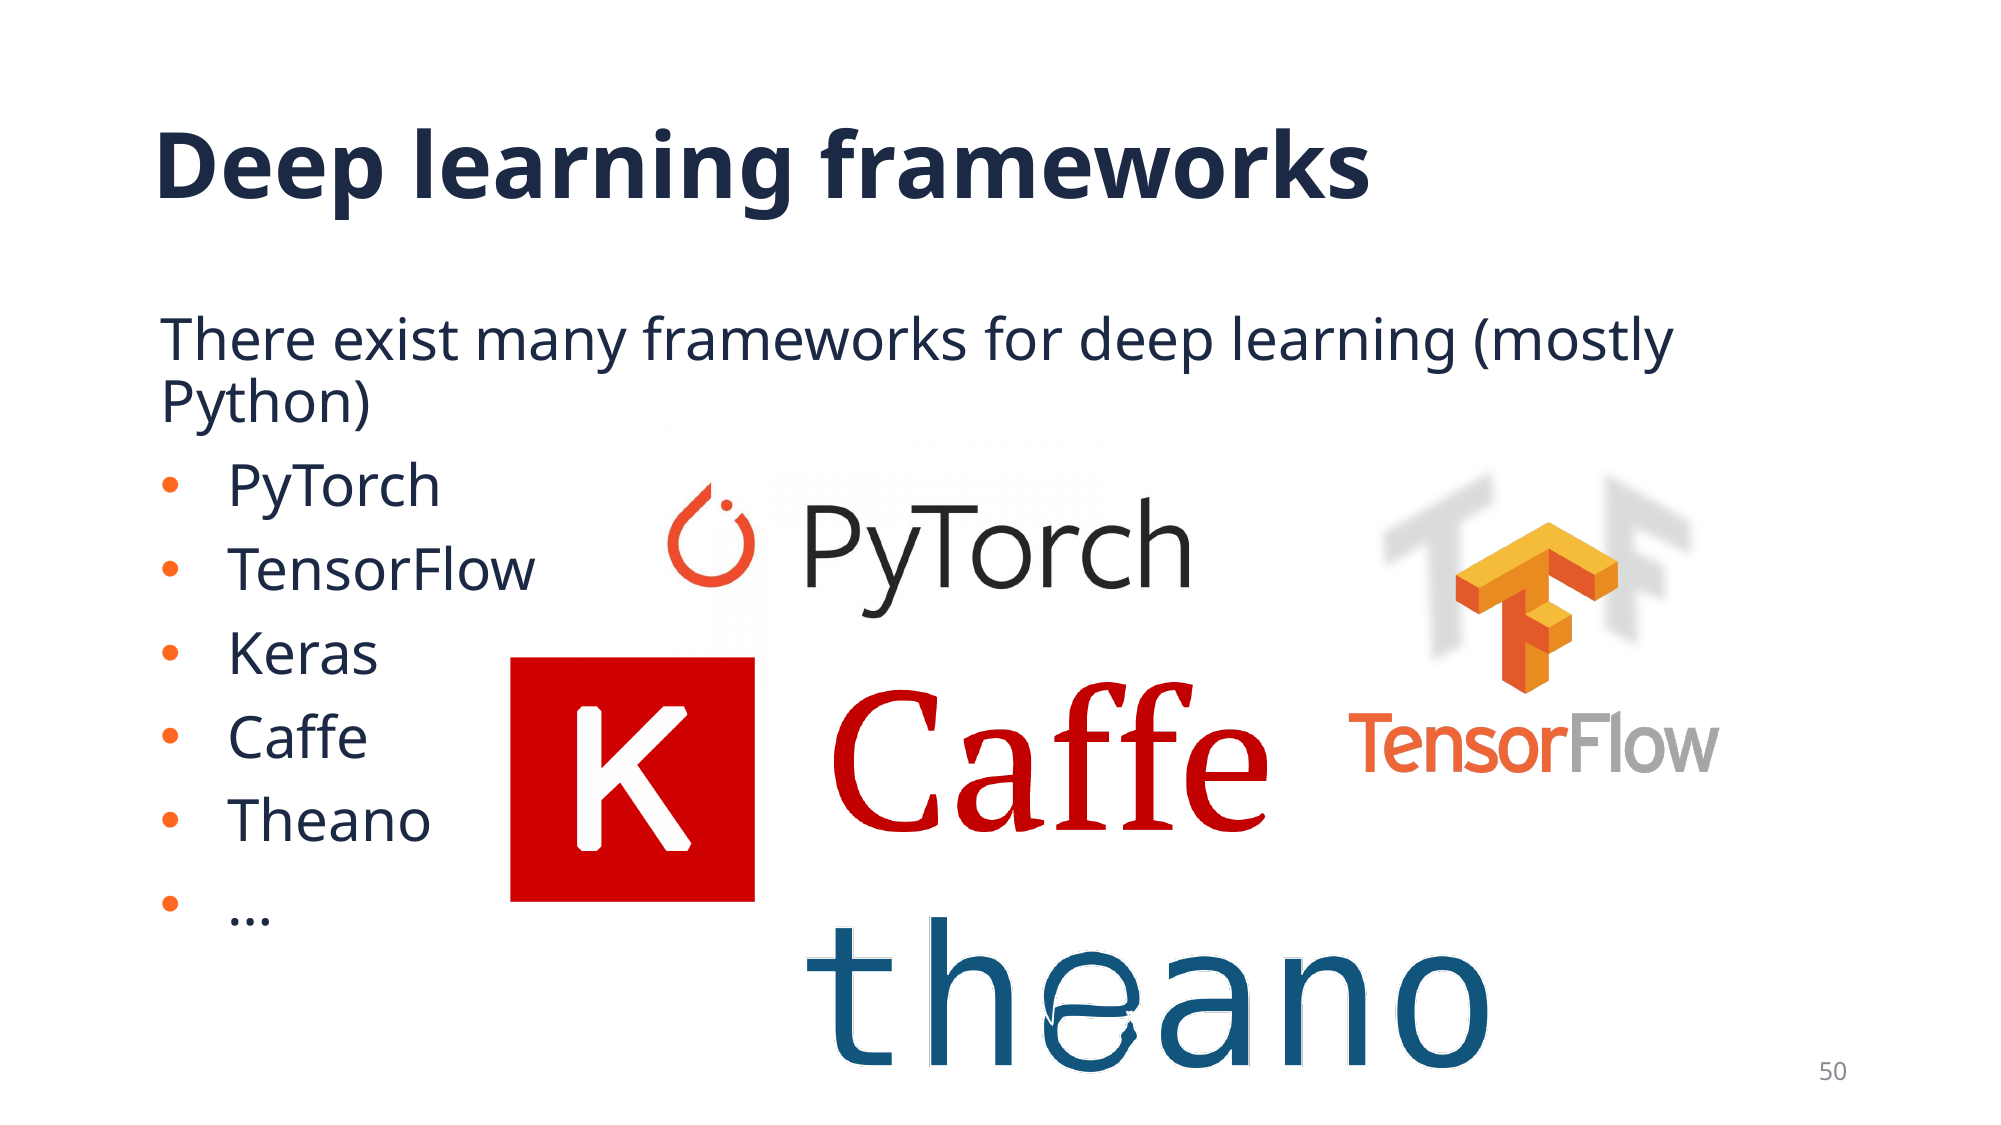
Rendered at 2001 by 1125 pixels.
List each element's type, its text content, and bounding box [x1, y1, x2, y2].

slide_number 50 [1412, 1042, 1863, 1103]
picture [806, 916, 1489, 1074]
picture [1342, 460, 1726, 780]
list There exist many frameworks for deep learning (mostly Python) PyTorch TensorFlow Keras Caffe Theano … [137, 302, 1863, 1004]
title Deep learning frameworks [137, 59, 1863, 278]
picture [506, 413, 1267, 906]
